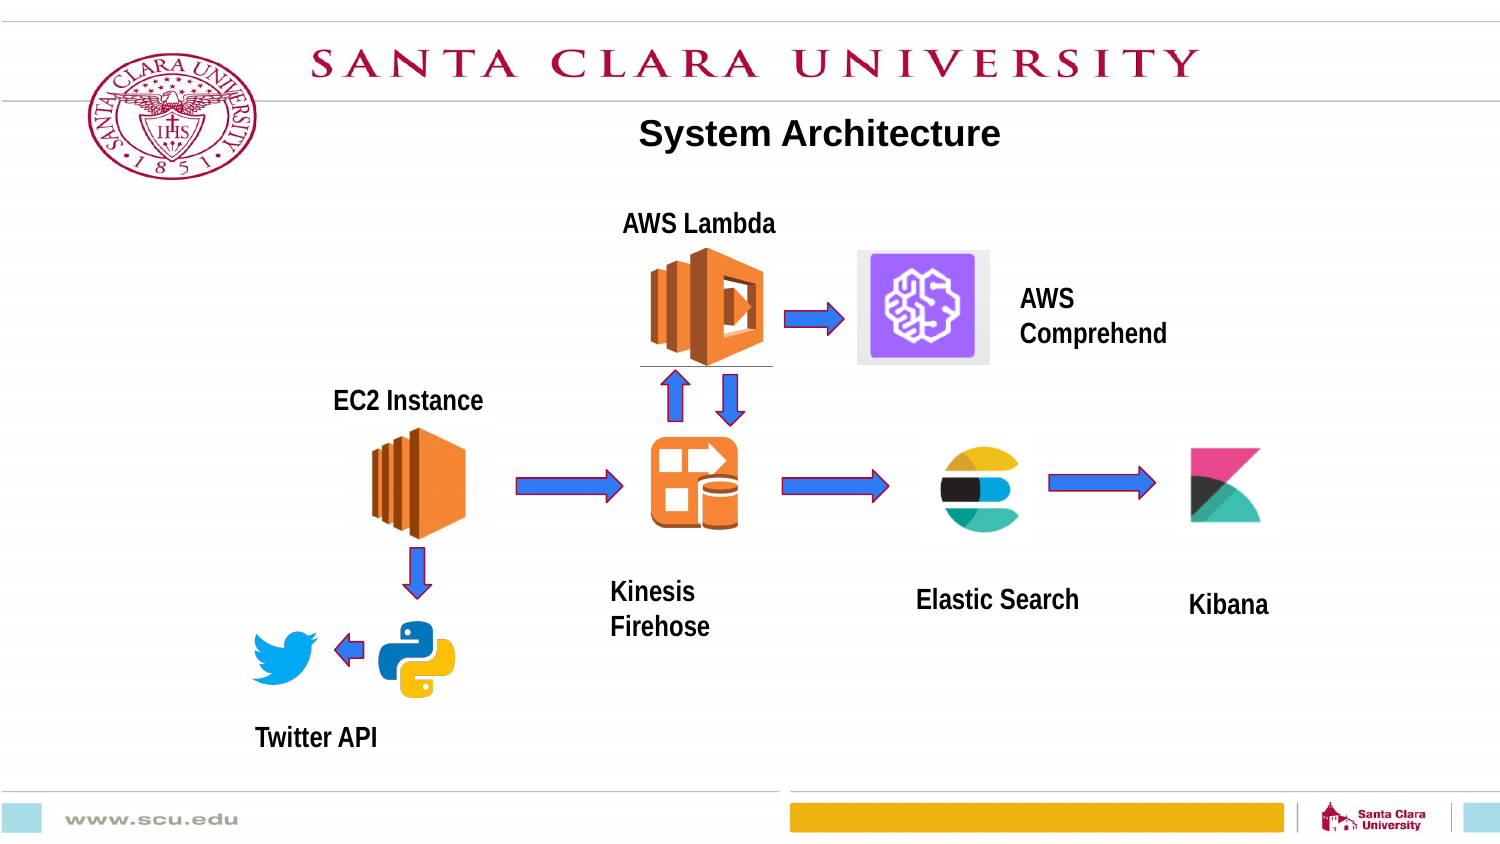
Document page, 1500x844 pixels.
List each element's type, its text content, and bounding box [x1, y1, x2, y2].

text_box [334, 633, 363, 667]
text_box Elastic Search [901, 565, 1100, 634]
text_box Kibana [1173, 570, 1337, 622]
text_box AWS Comprehend [1004, 264, 1203, 334]
text_box Twitter API [239, 703, 403, 772]
text_box [402, 550, 432, 600]
text_box AWS Lambda [607, 188, 806, 241]
text_box Kinesis Firehose [595, 557, 818, 609]
text_box EC2 Instance [318, 366, 517, 418]
picture [0, 0, 1500, 844]
title System Architecture [267, 92, 1373, 162]
text_box [715, 375, 745, 426]
text_box [516, 469, 623, 503]
text_box [784, 302, 845, 336]
text_box [782, 469, 889, 503]
text_box [661, 375, 690, 422]
text_box [1049, 466, 1156, 500]
